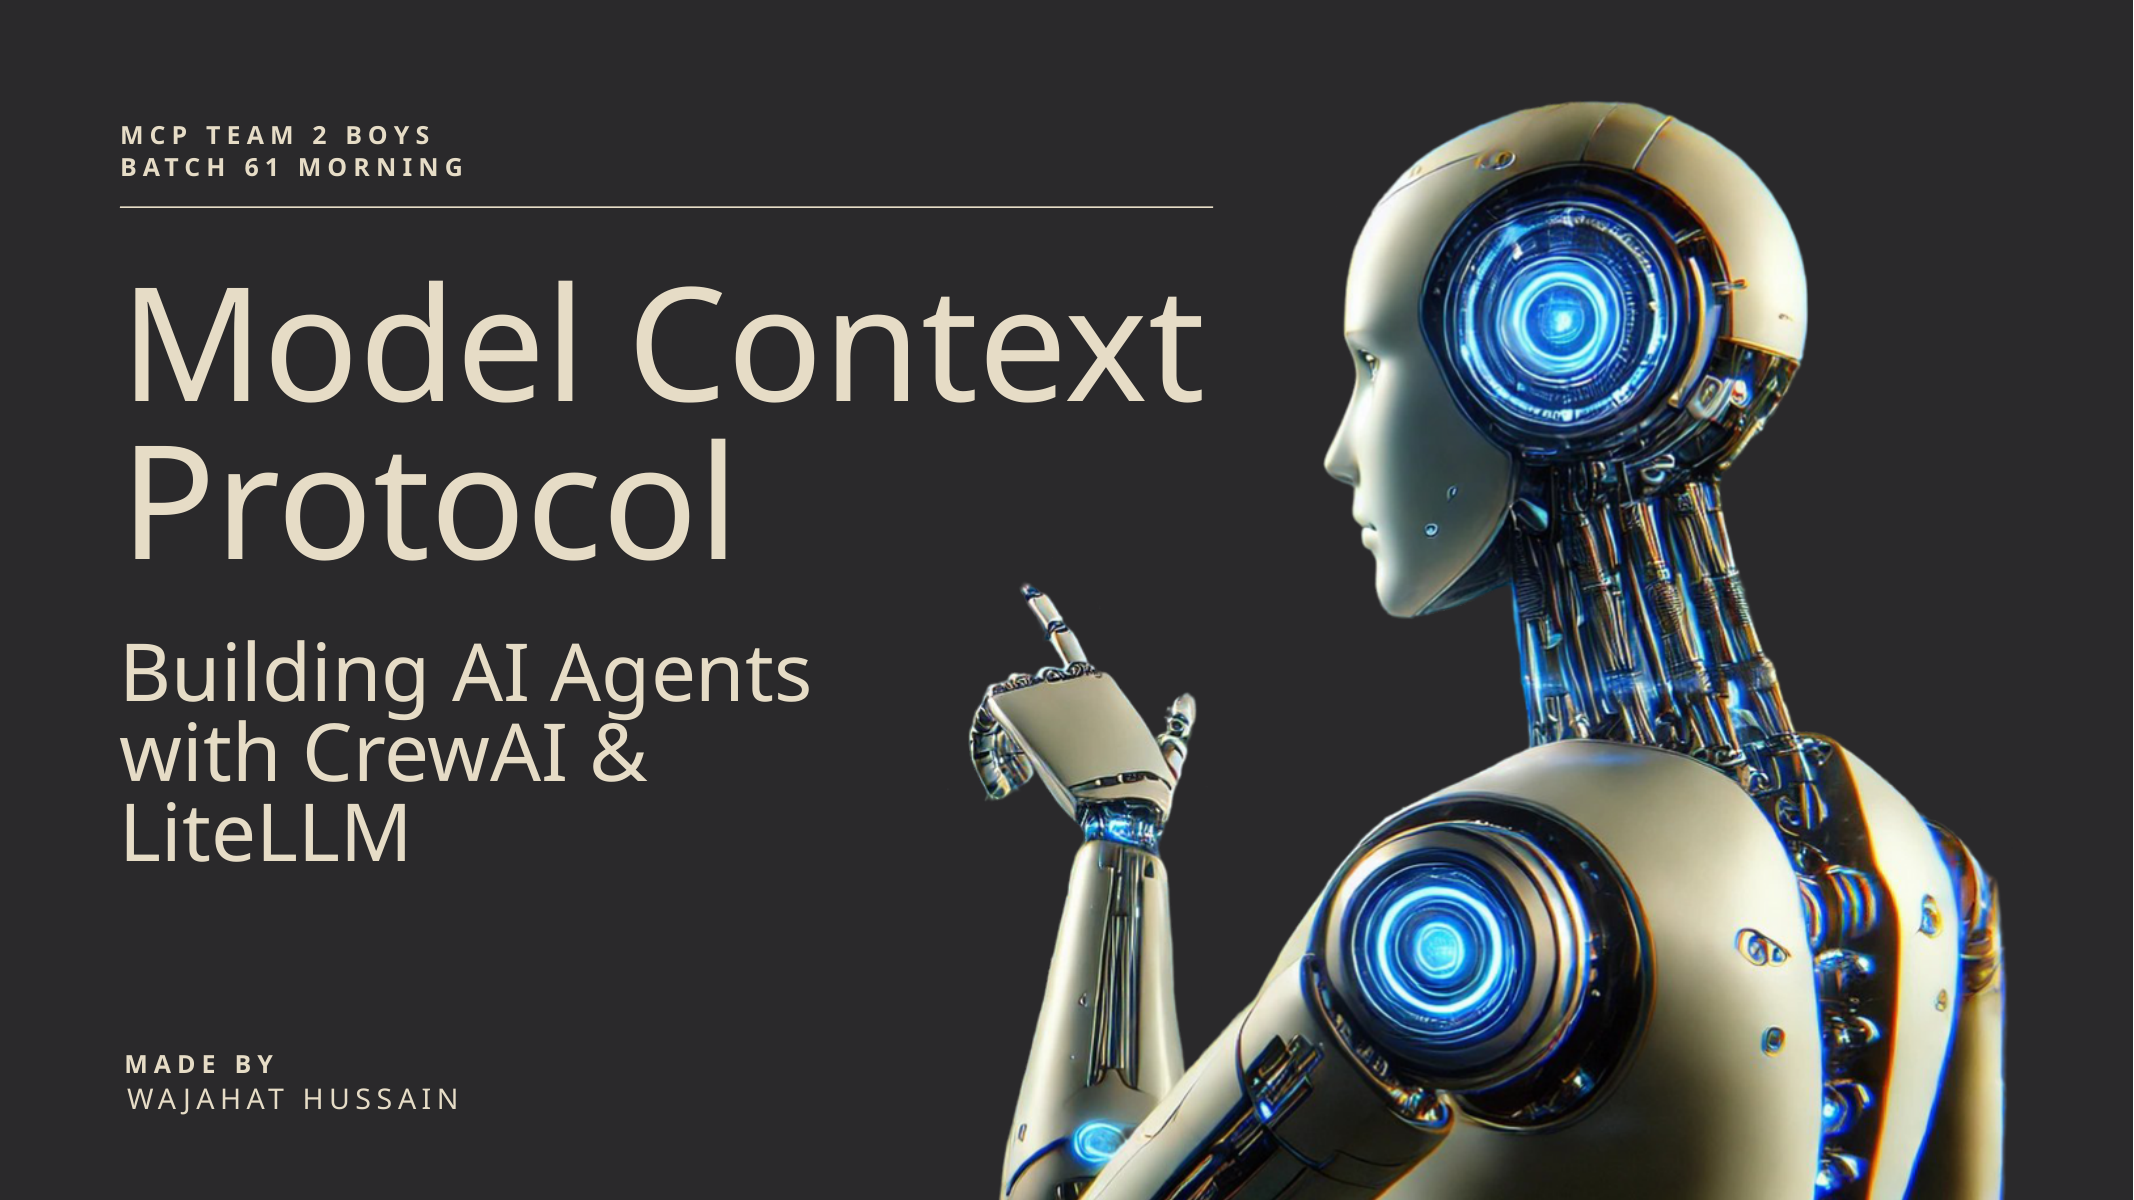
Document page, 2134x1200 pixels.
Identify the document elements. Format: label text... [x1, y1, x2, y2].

text_box Building AI Agents with CrewAI & LiteLLM [119, 637, 858, 878]
text_box [866, 75, 2134, 1200]
text_box Model Context Protocol [120, 274, 1253, 592]
text_box MCP TEAM 2 BOYS BATCH 61 MORNING [120, 116, 518, 182]
text_box MADE BY [124, 1046, 522, 1079]
text_box WAJAHAT HUSSAIN [119, 1075, 467, 1116]
